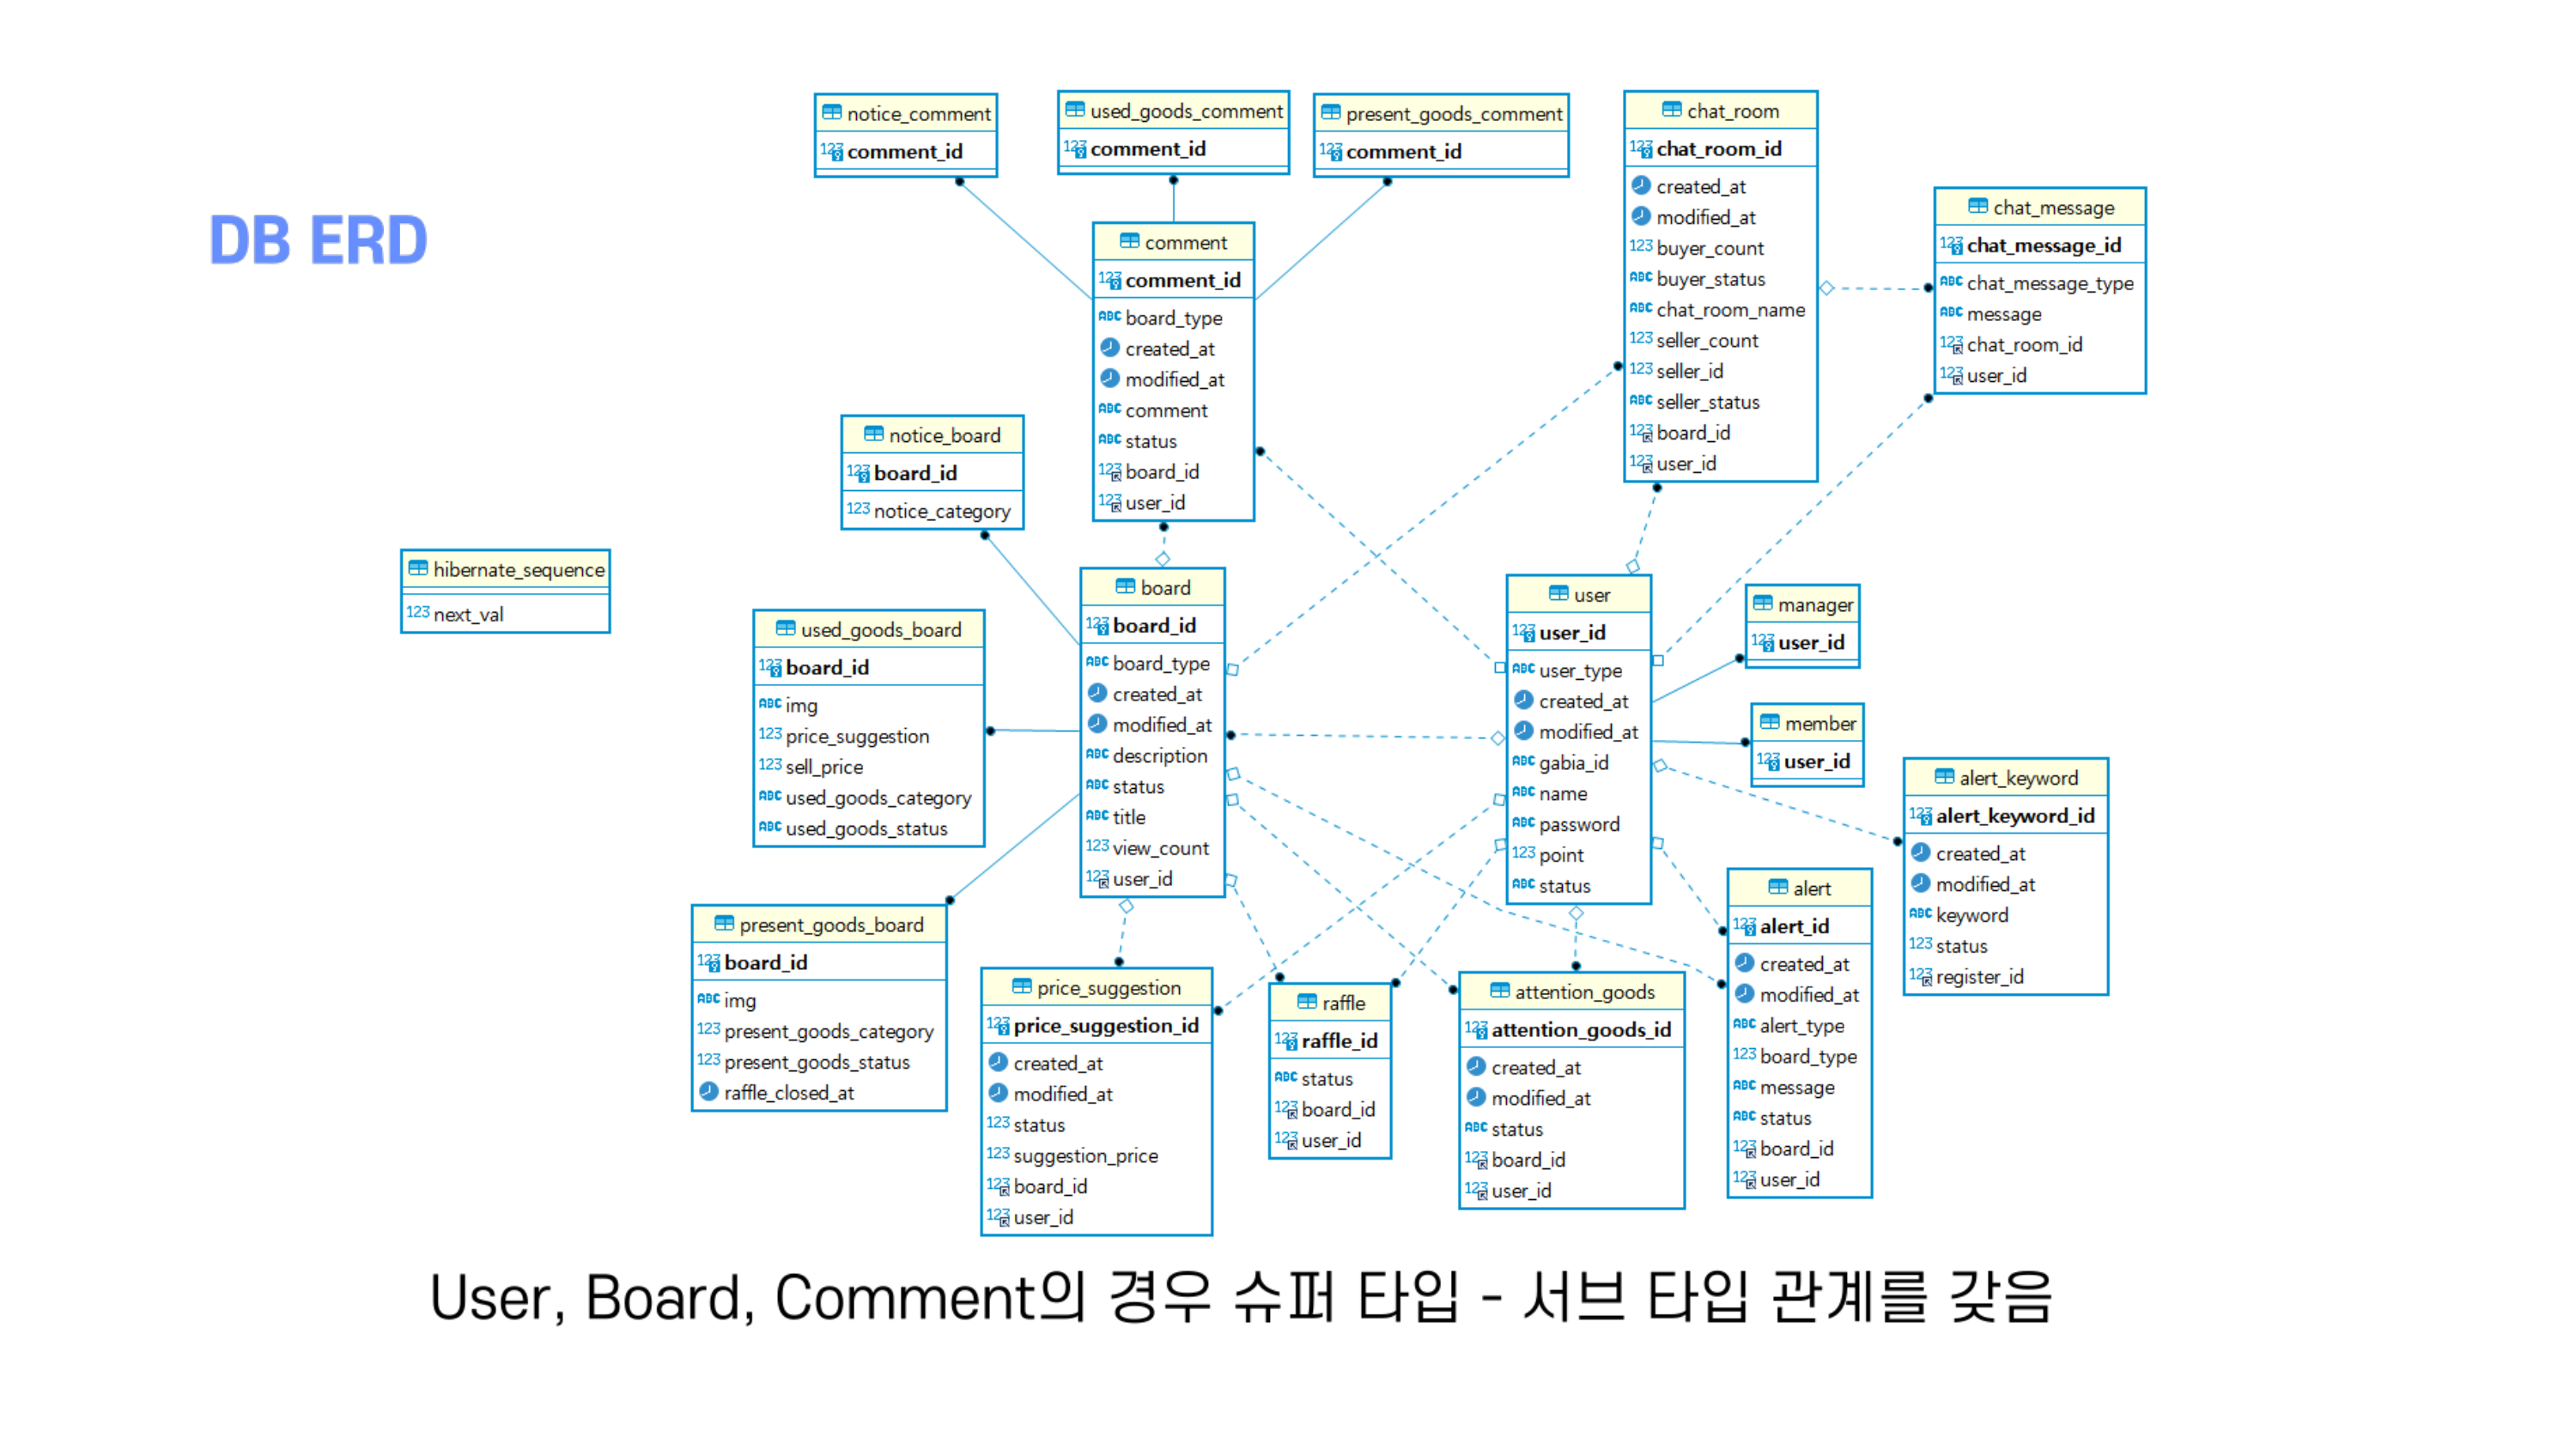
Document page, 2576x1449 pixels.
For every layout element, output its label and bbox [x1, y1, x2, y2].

picture [199, 57, 2190, 1351]
